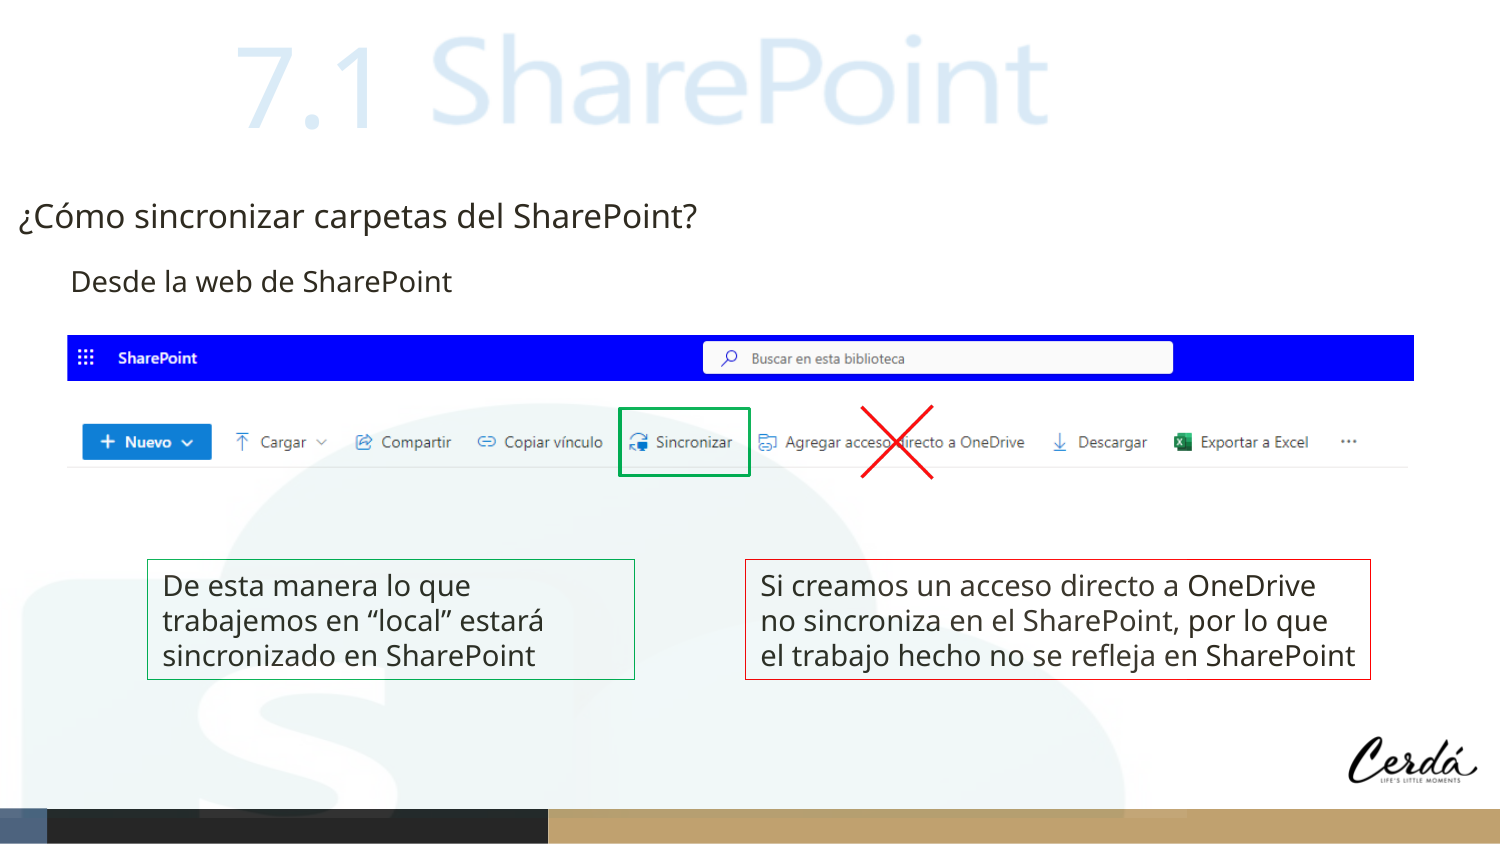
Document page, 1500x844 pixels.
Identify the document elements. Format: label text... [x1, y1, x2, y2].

picture [1340, 728, 1486, 794]
text_box ¿Cómo sincronizar carpetas del SharePoint? [4, 188, 714, 243]
text_box Si creamos un acceso directo a OneDrive no sincroniza en el SharePoint, por lo que el trabajo hecho no se refleja en SharePoint [1192, 559, 1371, 680]
picture [0, 388, 1409, 818]
text_box Desde la web de SharePoint [55, 256, 475, 307]
picture [403, 2, 1079, 166]
text_box 7.1 [218, 8, 398, 159]
picture [67, 334, 1415, 386]
